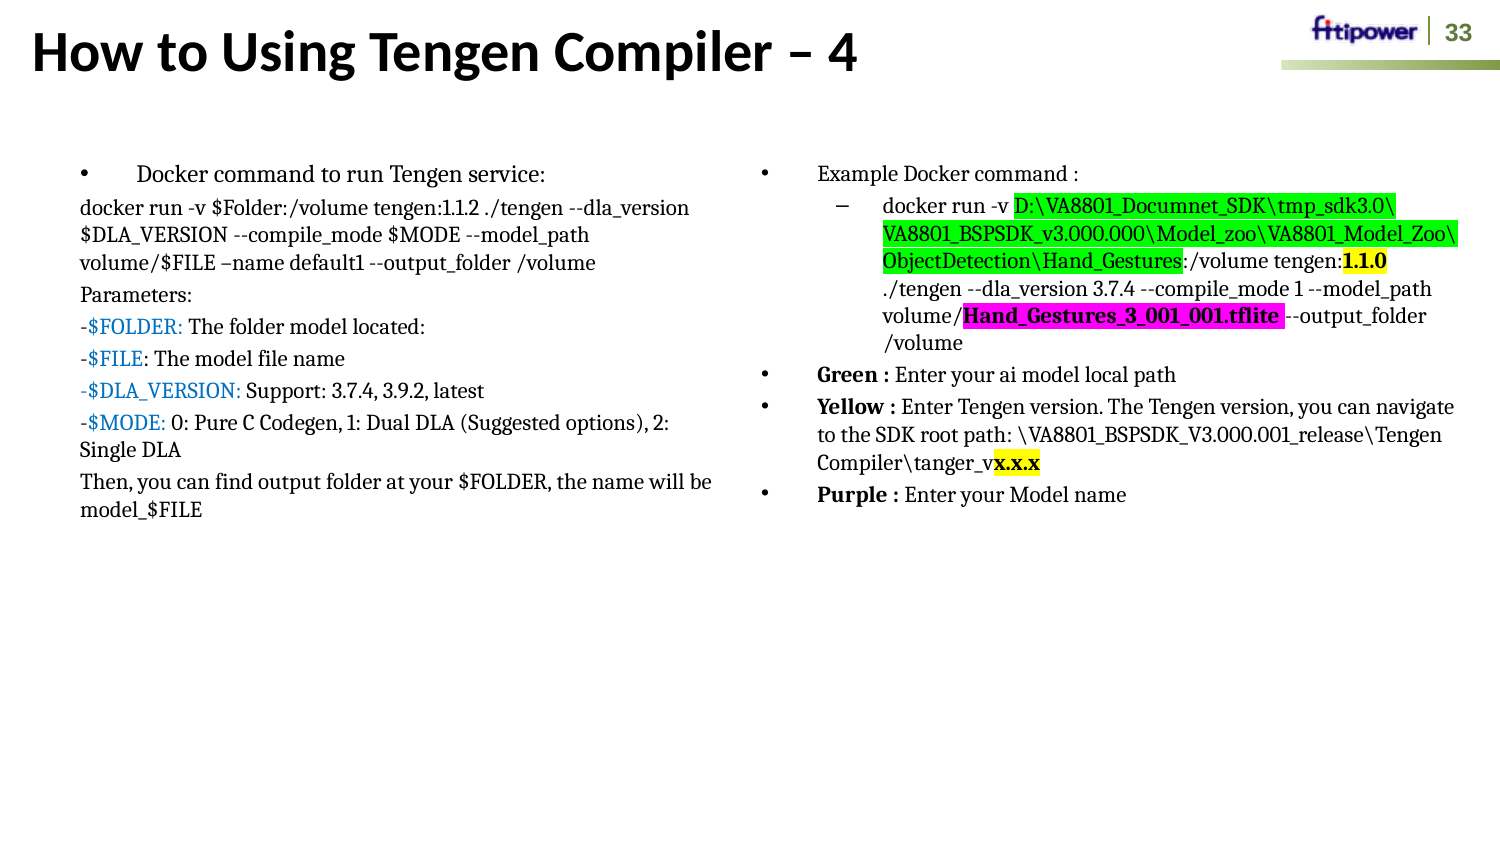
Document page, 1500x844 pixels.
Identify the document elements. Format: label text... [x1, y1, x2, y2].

text_box [100, 193, 160, 240]
list Example Docker command : docker run -v D:\VA8801_Documnet_SDK\tmp_sdk3.0\VA8801_BSPSDK_v3.000.000\Model_zoo\VA8801_Model_Zoo\ObjectDetection\Hand_Gestures:/volume tengen:1.1.0 ./tengen --dla_version 3.7.4 --compile_mode 1 --model_path volume/Hand_Gestures_3_001_001.tflite --output_folder /volume Green : Enter your ai model local path Yellow : Enter Tengen version. The Tengen version, you can navigate to the SDK root path: \VA8801_BSPSDK_V3.000.001_release\Tengen Compiler\tanger_vx.x.x Purple : Enter your Model name [746, 151, 1483, 718]
list Docker command to run Tengen service: docker run -v $Folder:/volume tengen:1.1.2 ./tengen --dla_version $DLA_VERSION --compile_mode $MODE --model_path volume/$FILE –name default1 --output_folder /volume Parameters: -$FOLDER: The folder model located: -$FILE: The model file name -$DLA_VERSION: Support: 3.7.4, 3.9.2, latest -$MODE: 0: Pure C Codegen, 1: Dual DLA (Suggested options), 2: Single DLA Then, you can find output folder at your $FOLDER, the name will be model_$FILE [65, 150, 739, 754]
title How to Using Tengen Compiler – 4 [17, 7, 1118, 89]
picture [1304, 9, 1427, 49]
slide_number 33 [1429, 16, 1497, 47]
